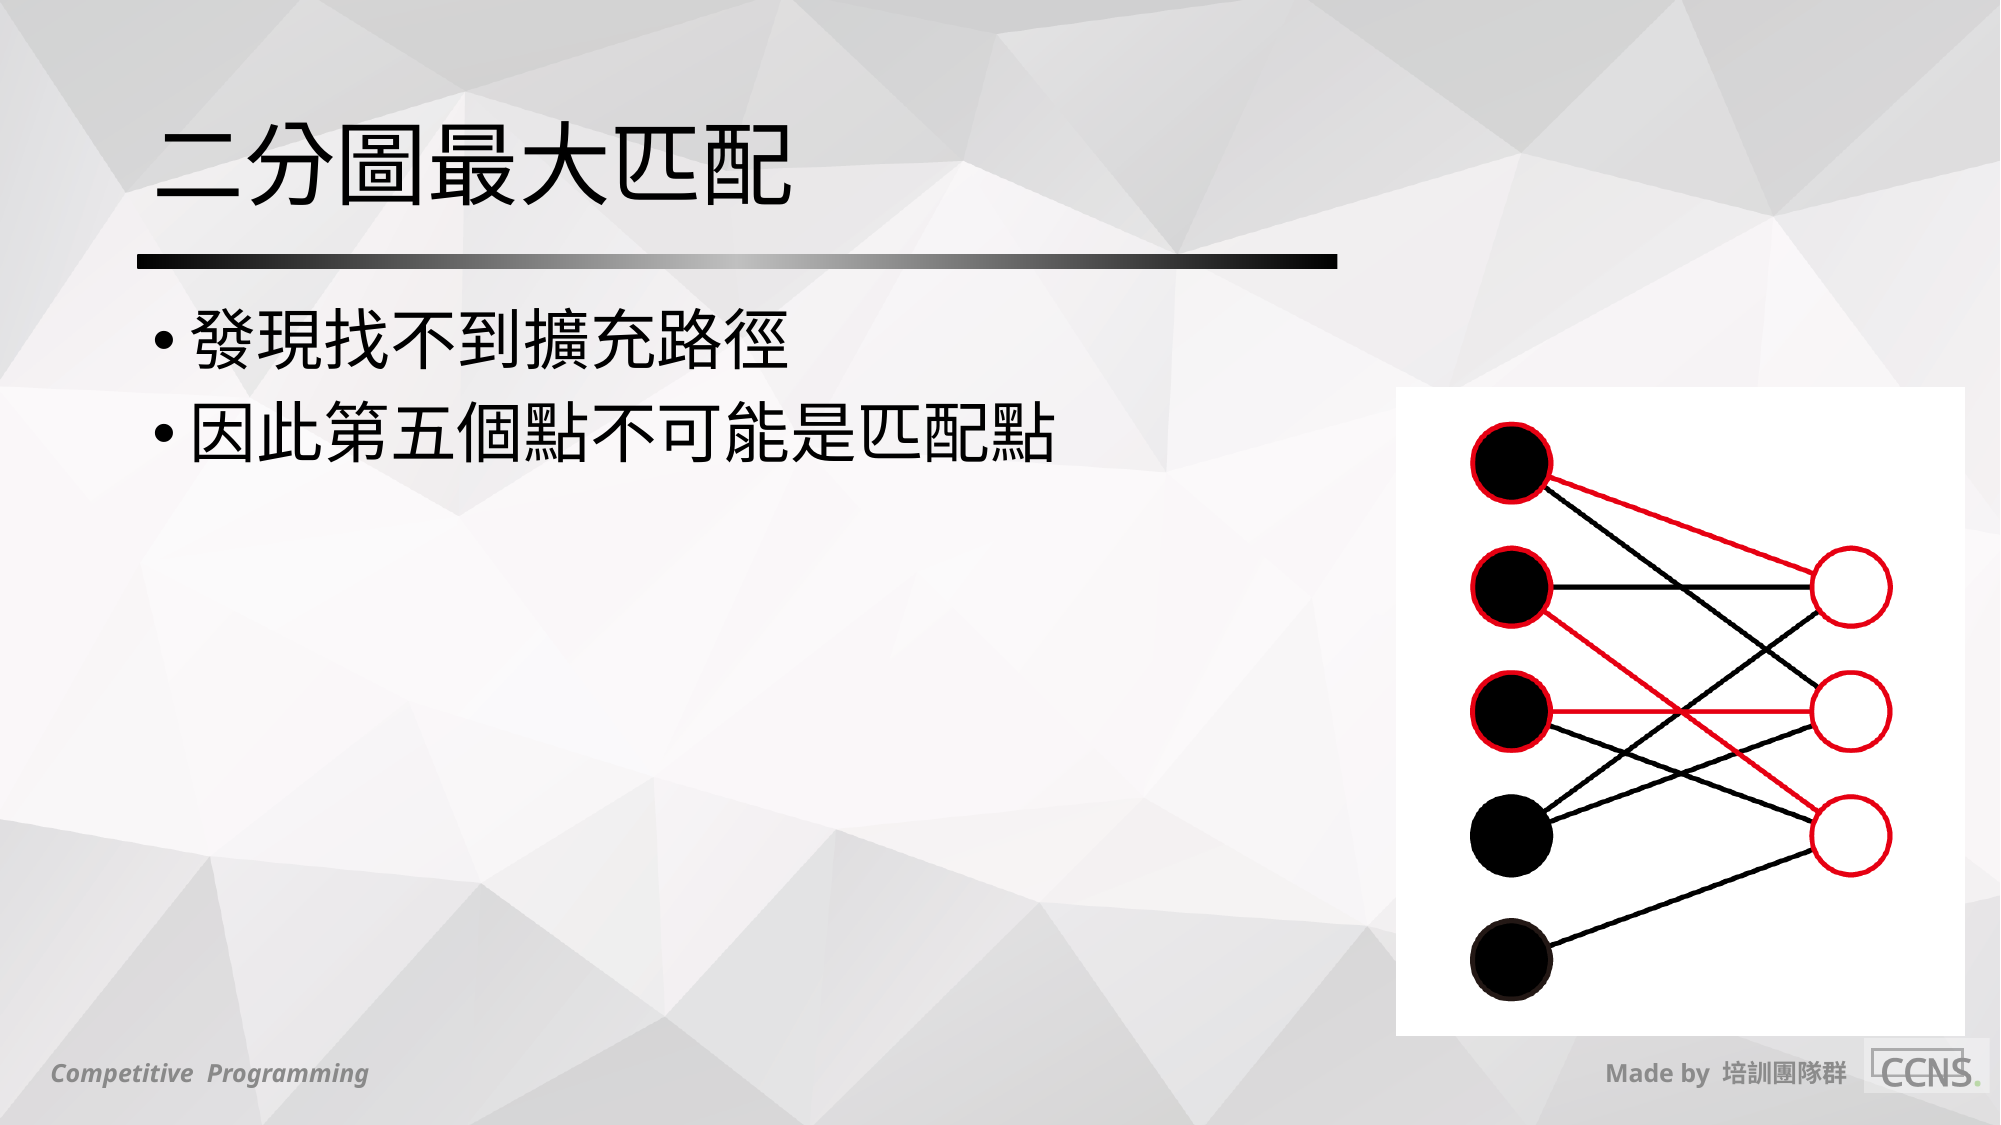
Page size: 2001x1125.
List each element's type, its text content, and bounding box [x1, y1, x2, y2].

list 發現找不到擴充路徑 因此第五個點不可能是匹配點 [137, 299, 1894, 1014]
title 二分圖最大匹配 [137, 59, 1863, 278]
picture [0, 0, 2000, 1125]
